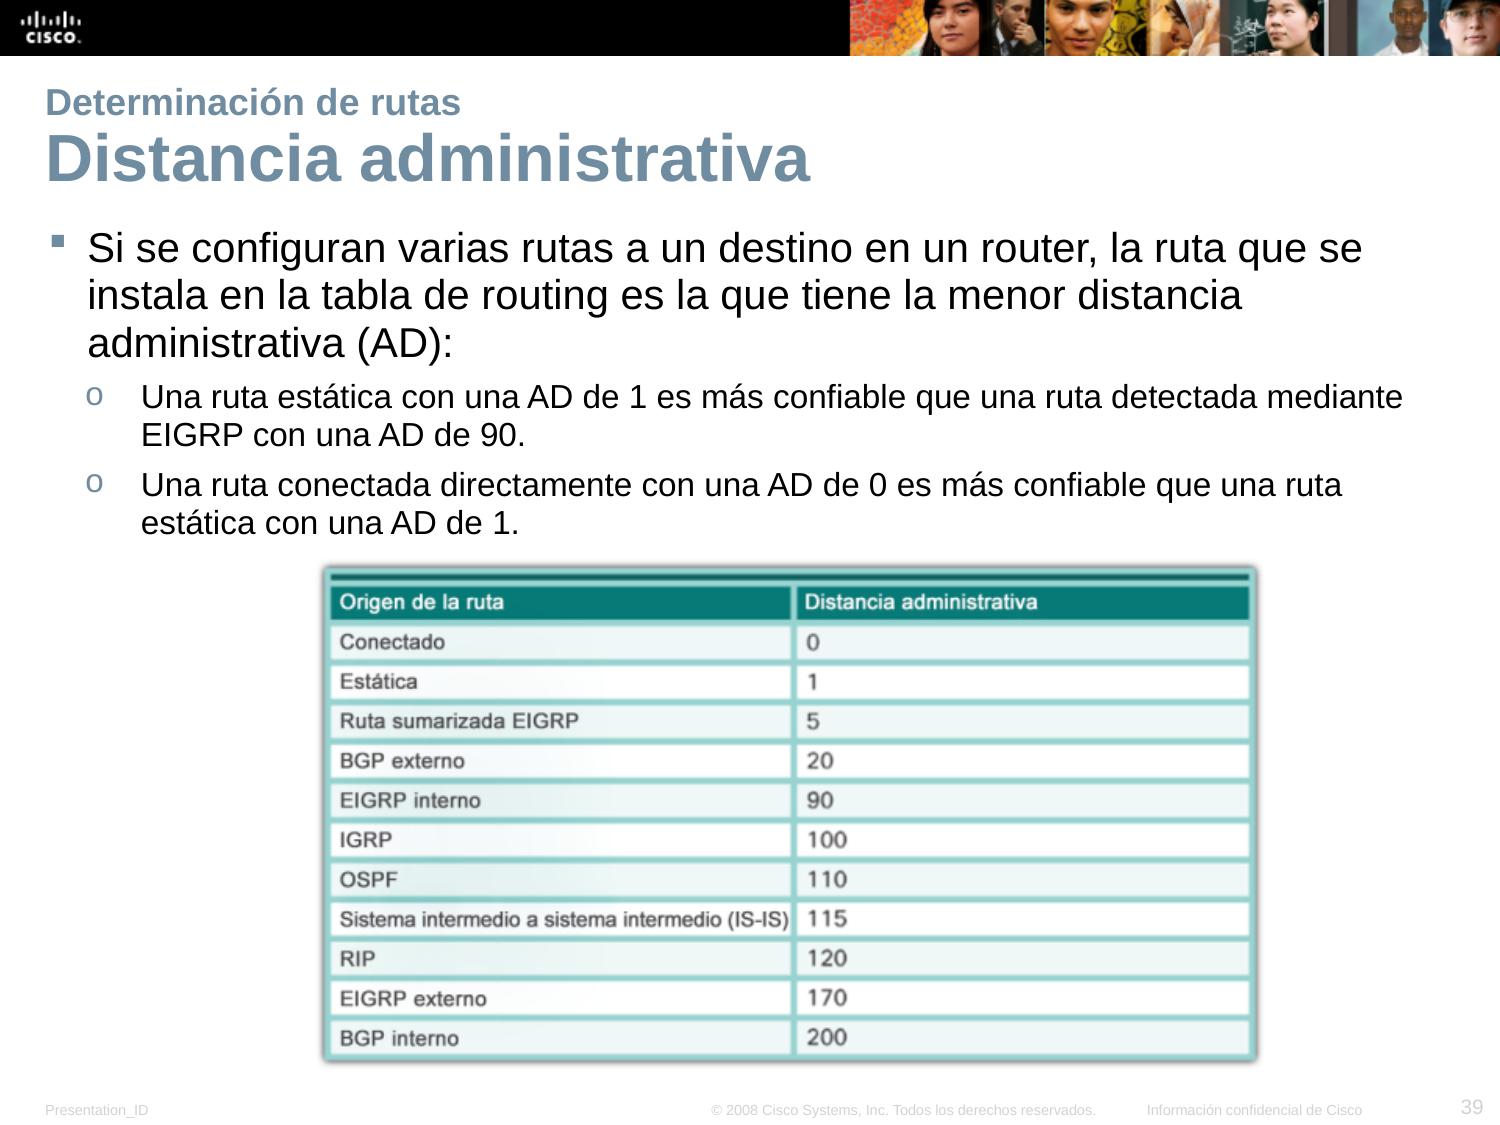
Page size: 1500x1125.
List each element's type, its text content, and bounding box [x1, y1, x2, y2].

picture [0, 0, 1500, 56]
list Si se configuran varias rutas a un destino en un router, la ruta que se instala en la tabla de routing es la que tiene la menor distancia administrativa (AD): Una ruta estática con una AD de 1 es más confiable que una ruta detectada mediante EIGRP con una AD de 90. Una ruta conectada directamente con una AD de 0 es más confiable que una ruta estática con una AD de 1. [34, 217, 1468, 1026]
picture [283, 548, 1270, 1081]
title Determinación de rutas Distancia administrativa [31, 64, 1471, 203]
